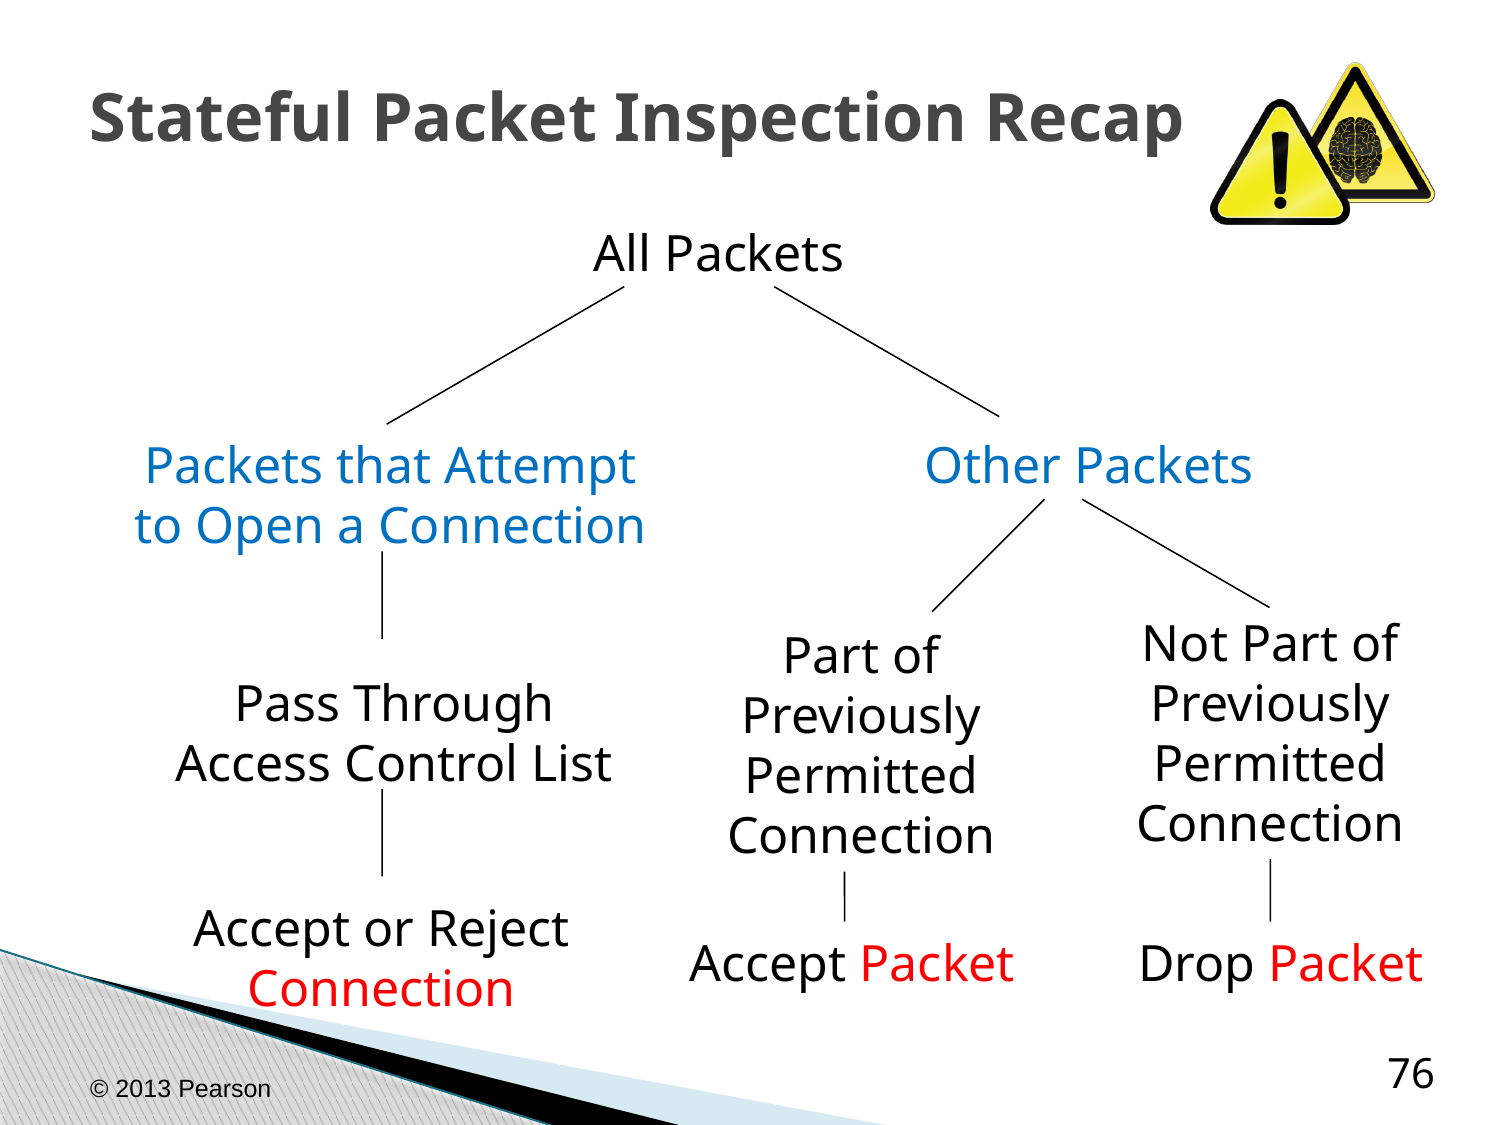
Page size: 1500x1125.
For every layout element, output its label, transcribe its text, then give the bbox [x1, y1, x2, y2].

title Stateful Packet Inspection Recap [75, 49, 1425, 180]
footer © 2013 Pearson [75, 1062, 788, 1110]
picture [1210, 62, 1435, 226]
text_box Accept or Reject Connection [132, 888, 633, 1024]
text_box Drop Packet [1123, 923, 1439, 999]
text_box Accept Packet [675, 923, 1030, 999]
slide_number 76 [1325, 1051, 1450, 1112]
text_box Part of Previously Permitted Connection [712, 616, 1011, 872]
text_box Packets that Attempt to Open a Connection [119, 426, 662, 561]
text_box Pass Through Access Control List [144, 663, 645, 799]
text_box Other Packets [910, 426, 1269, 501]
text_box All Packets [579, 213, 860, 289]
text_box Not Part of Previously Permitted Connection [1121, 603, 1420, 859]
